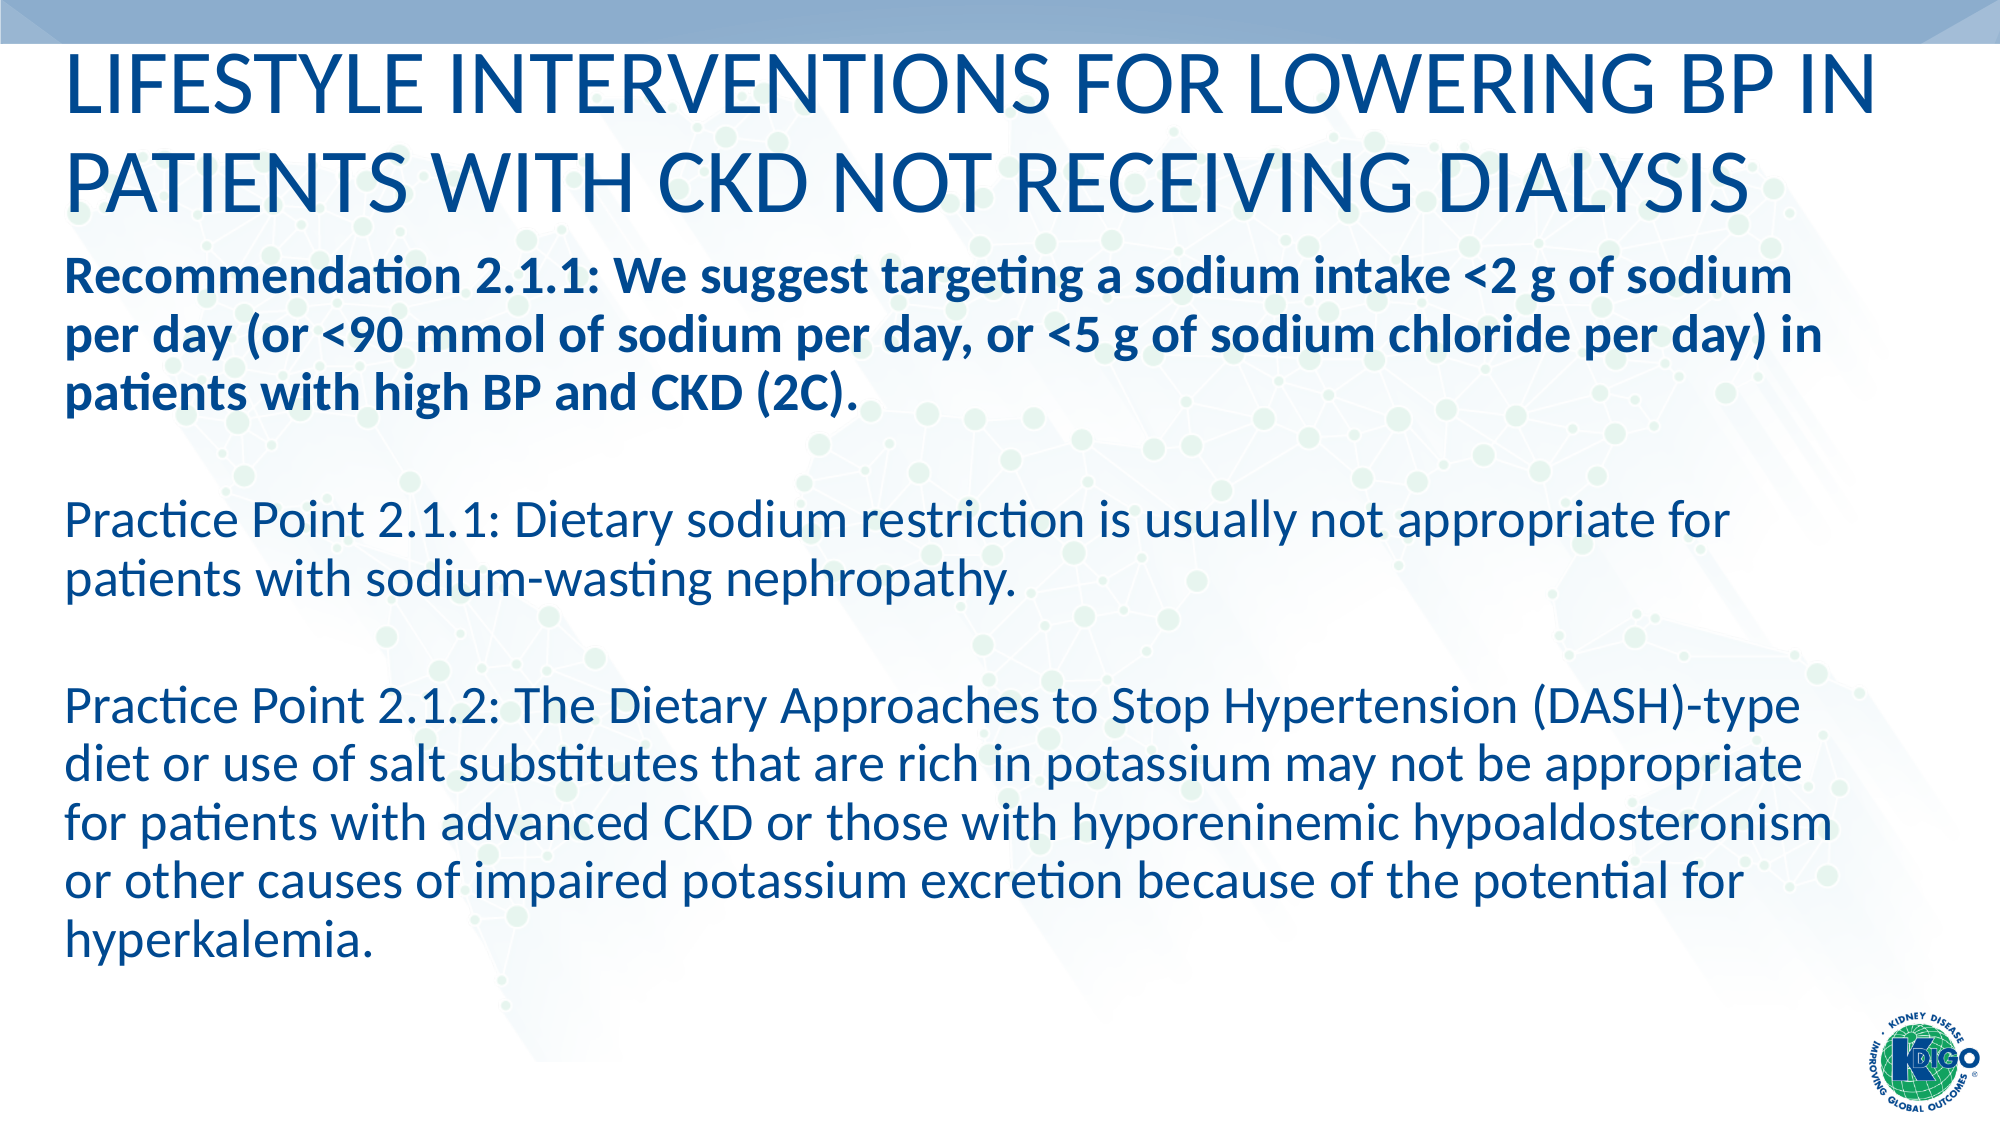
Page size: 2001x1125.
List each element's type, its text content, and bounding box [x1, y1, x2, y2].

text_box Recommendation 2.1.1: We suggest targeting a sodium intake <2 g of sodium per day (or <90 mmol of sodium per day, or <5 g of sodium chloride per day) in patients with high BP and CKD (2C). Practice Point 2.1.1: Dietary sodium restriction is usually not appropriate for patients with sodium-wasting nephropathy. Practice Point 2.1.2: The Dietary Approaches to Stop Hypertension (DASH)-type diet or use of salt substitutes that are rich in potassium may not be appropriate for patients with advanced CKD or those with hyporeninemic hypoaldosteronism or other causes of impaired potassium excretion because of the potential for hyperkalemia. [50, 239, 1870, 1084]
title Lifestyle Interventions for Lowering BP in Patients with CKD not Receiving Dialysis [50, 27, 1946, 240]
picture [1869, 1012, 1980, 1112]
picture [0, 0, 2000, 1061]
